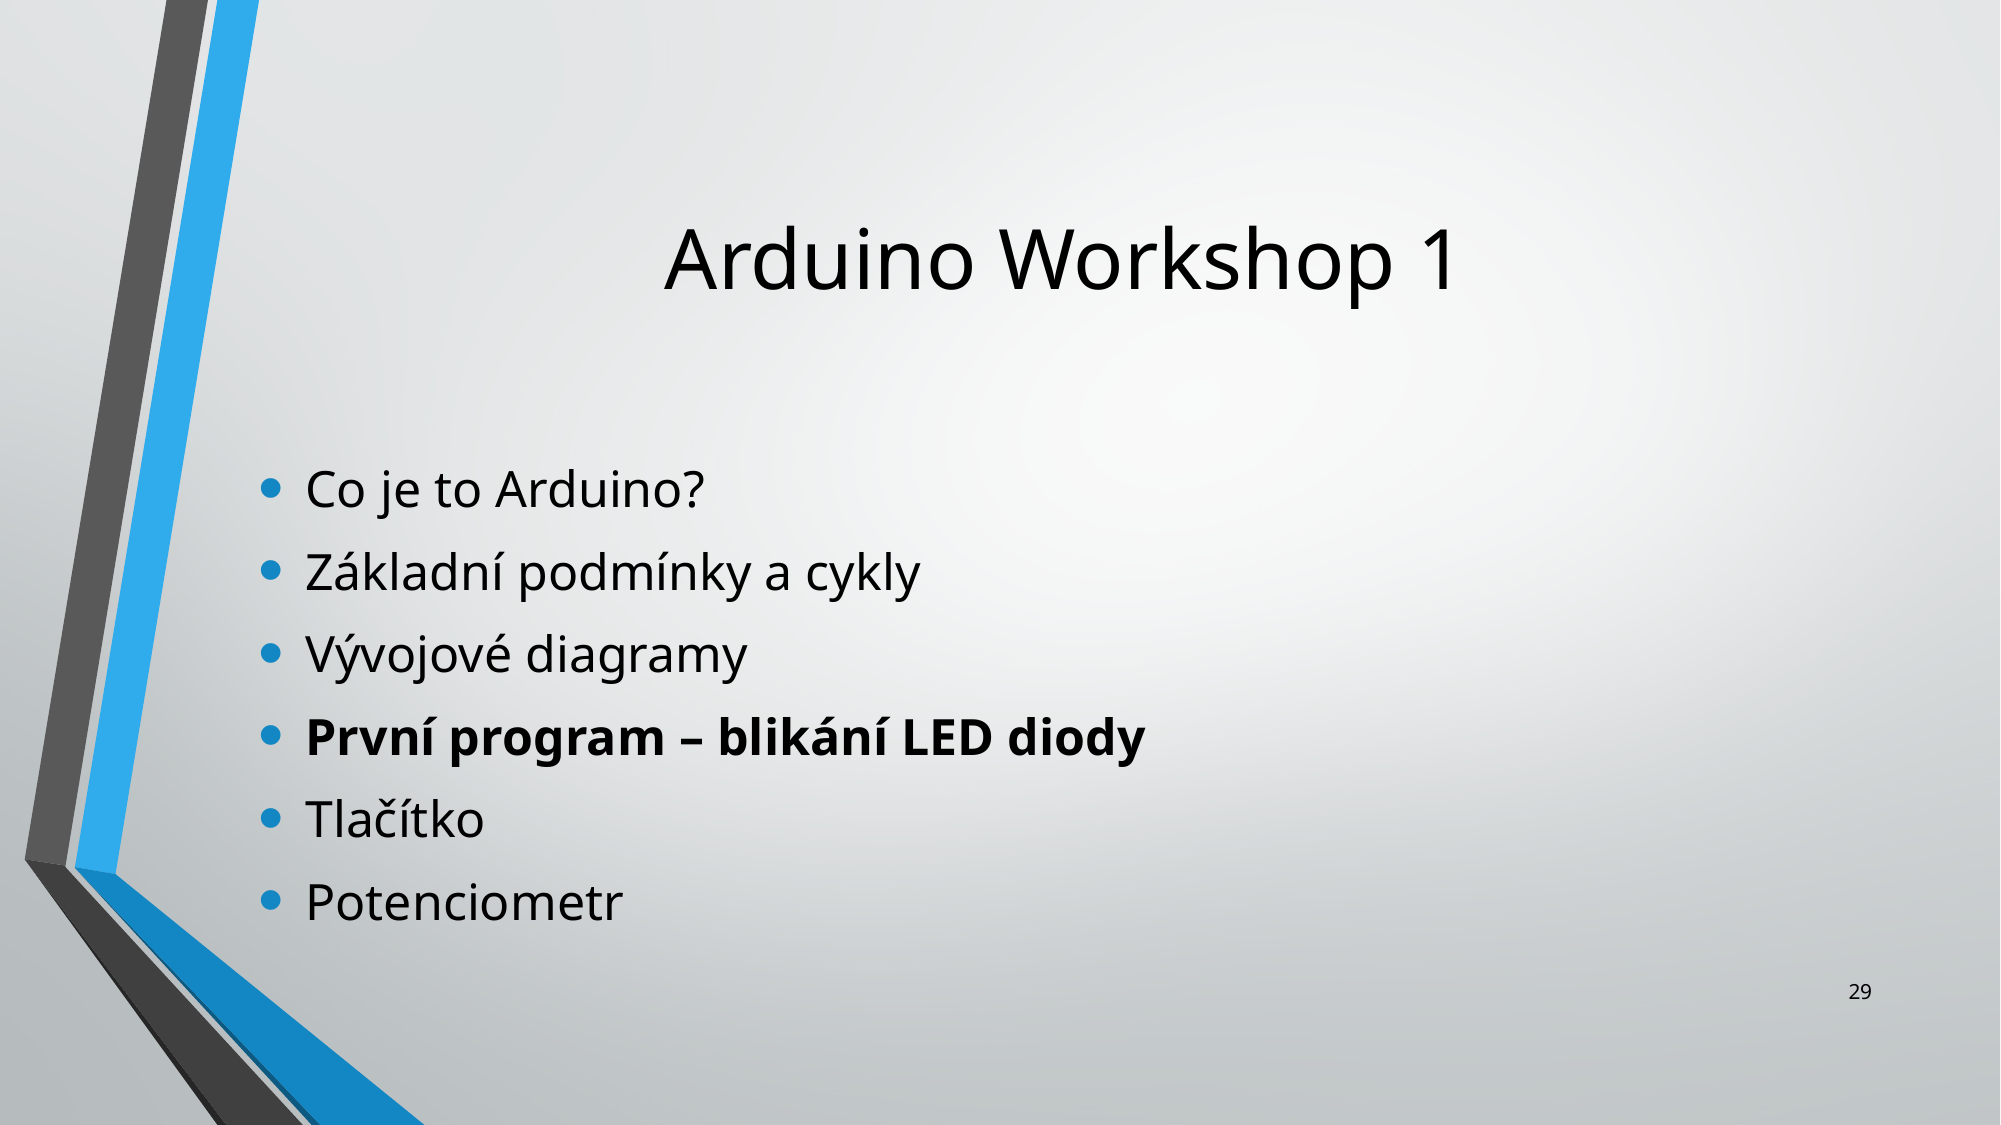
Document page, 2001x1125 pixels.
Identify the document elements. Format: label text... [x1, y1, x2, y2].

title Arduino Workshop 1 [243, 112, 1887, 400]
list Co je to Arduino? Základní podmínky a cykly Vývojové diagramy První program – blikání LED diody Tlačítko Potenciometr [243, 437, 1887, 950]
slide_number 29 [1796, 962, 1887, 1023]
